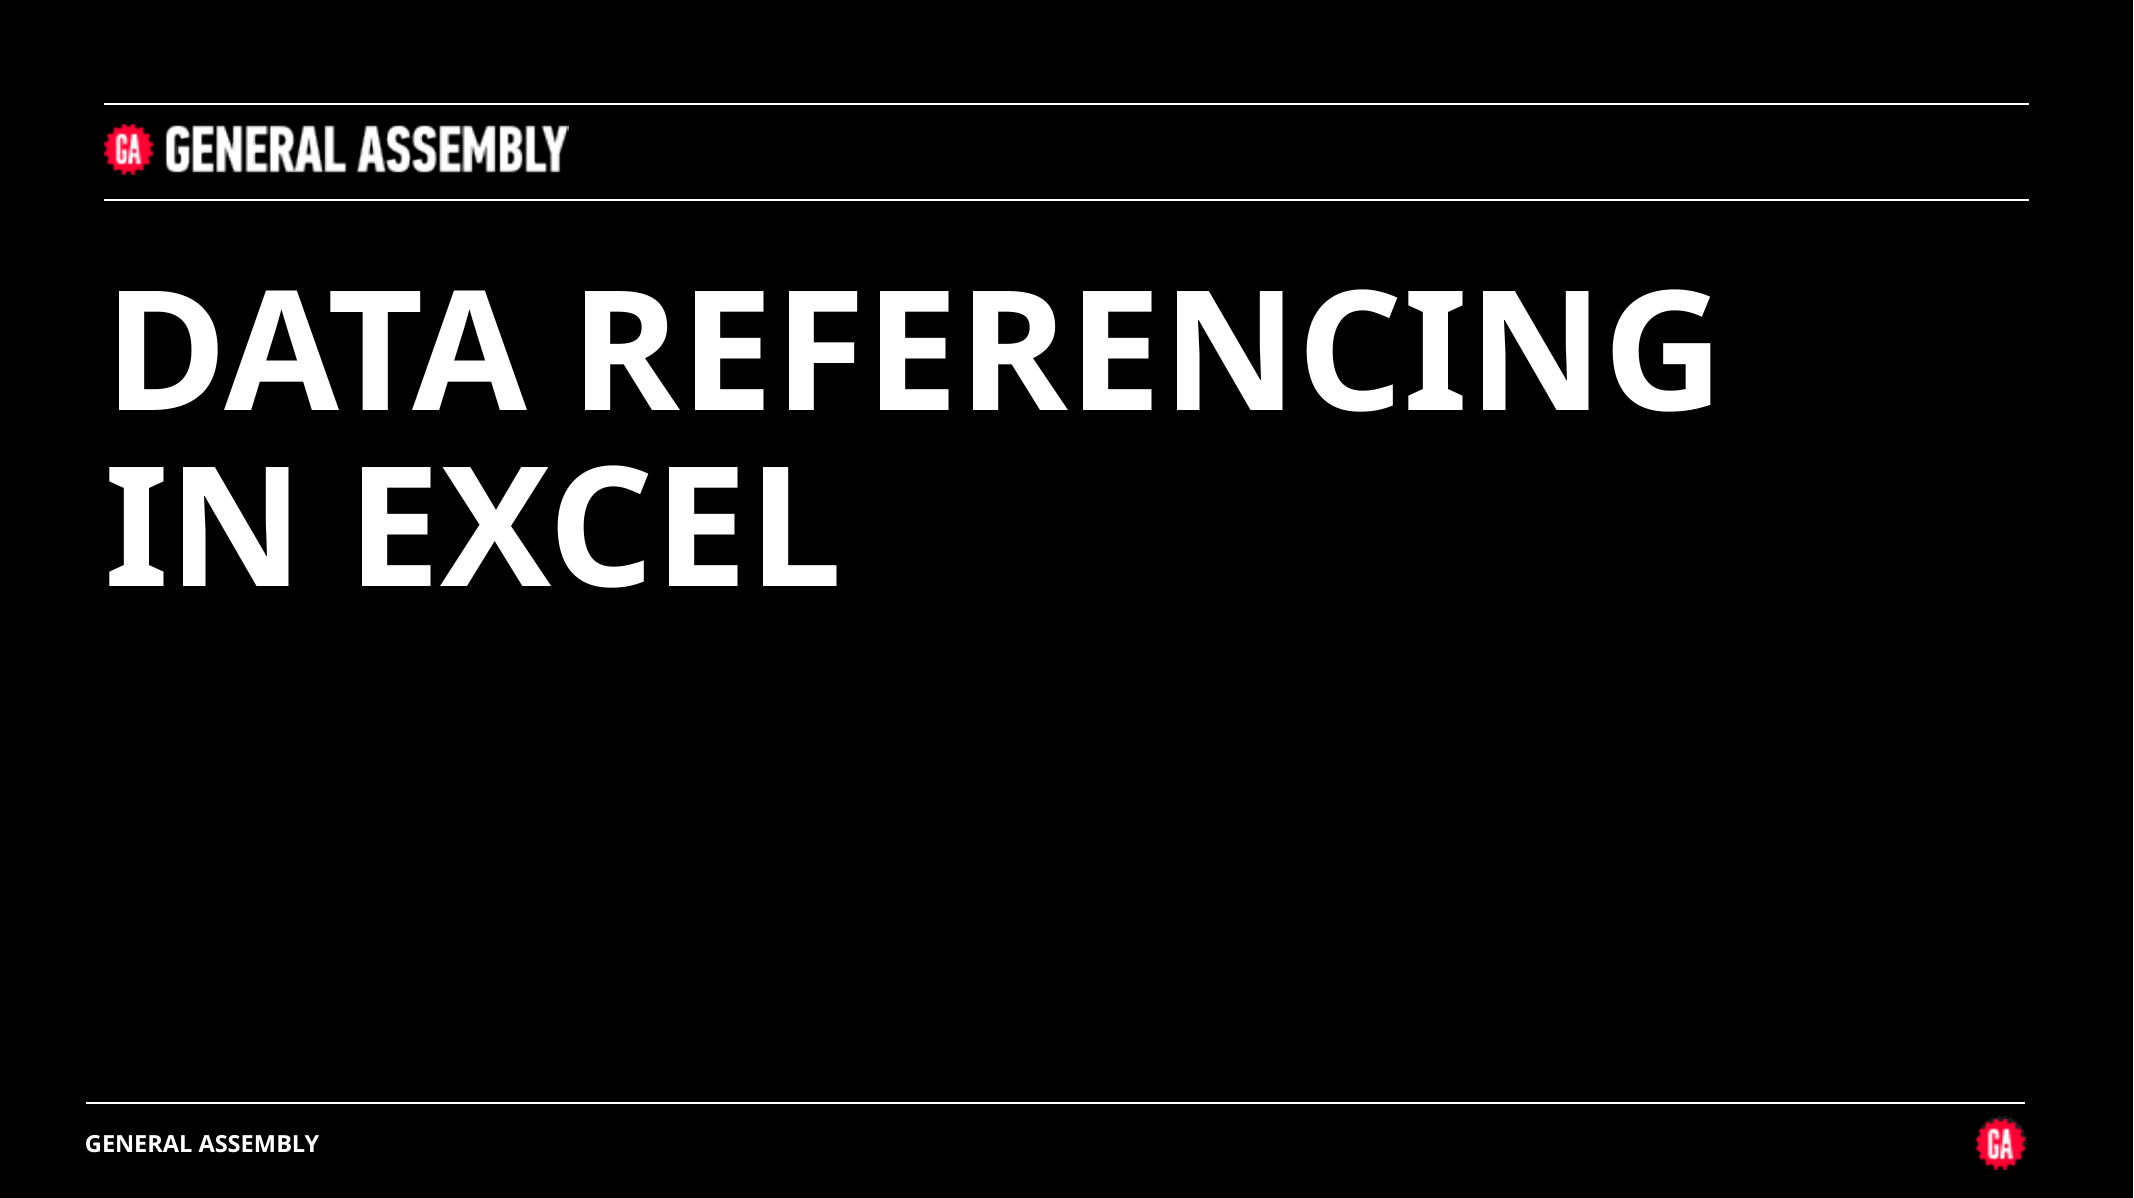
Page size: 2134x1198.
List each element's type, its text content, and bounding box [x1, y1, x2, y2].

picture [104, 124, 569, 175]
text_box DATA REFERENCING IN EXCEL [104, 270, 2030, 881]
picture [1976, 1119, 2033, 1170]
text_box [104, 1010, 2030, 1152]
